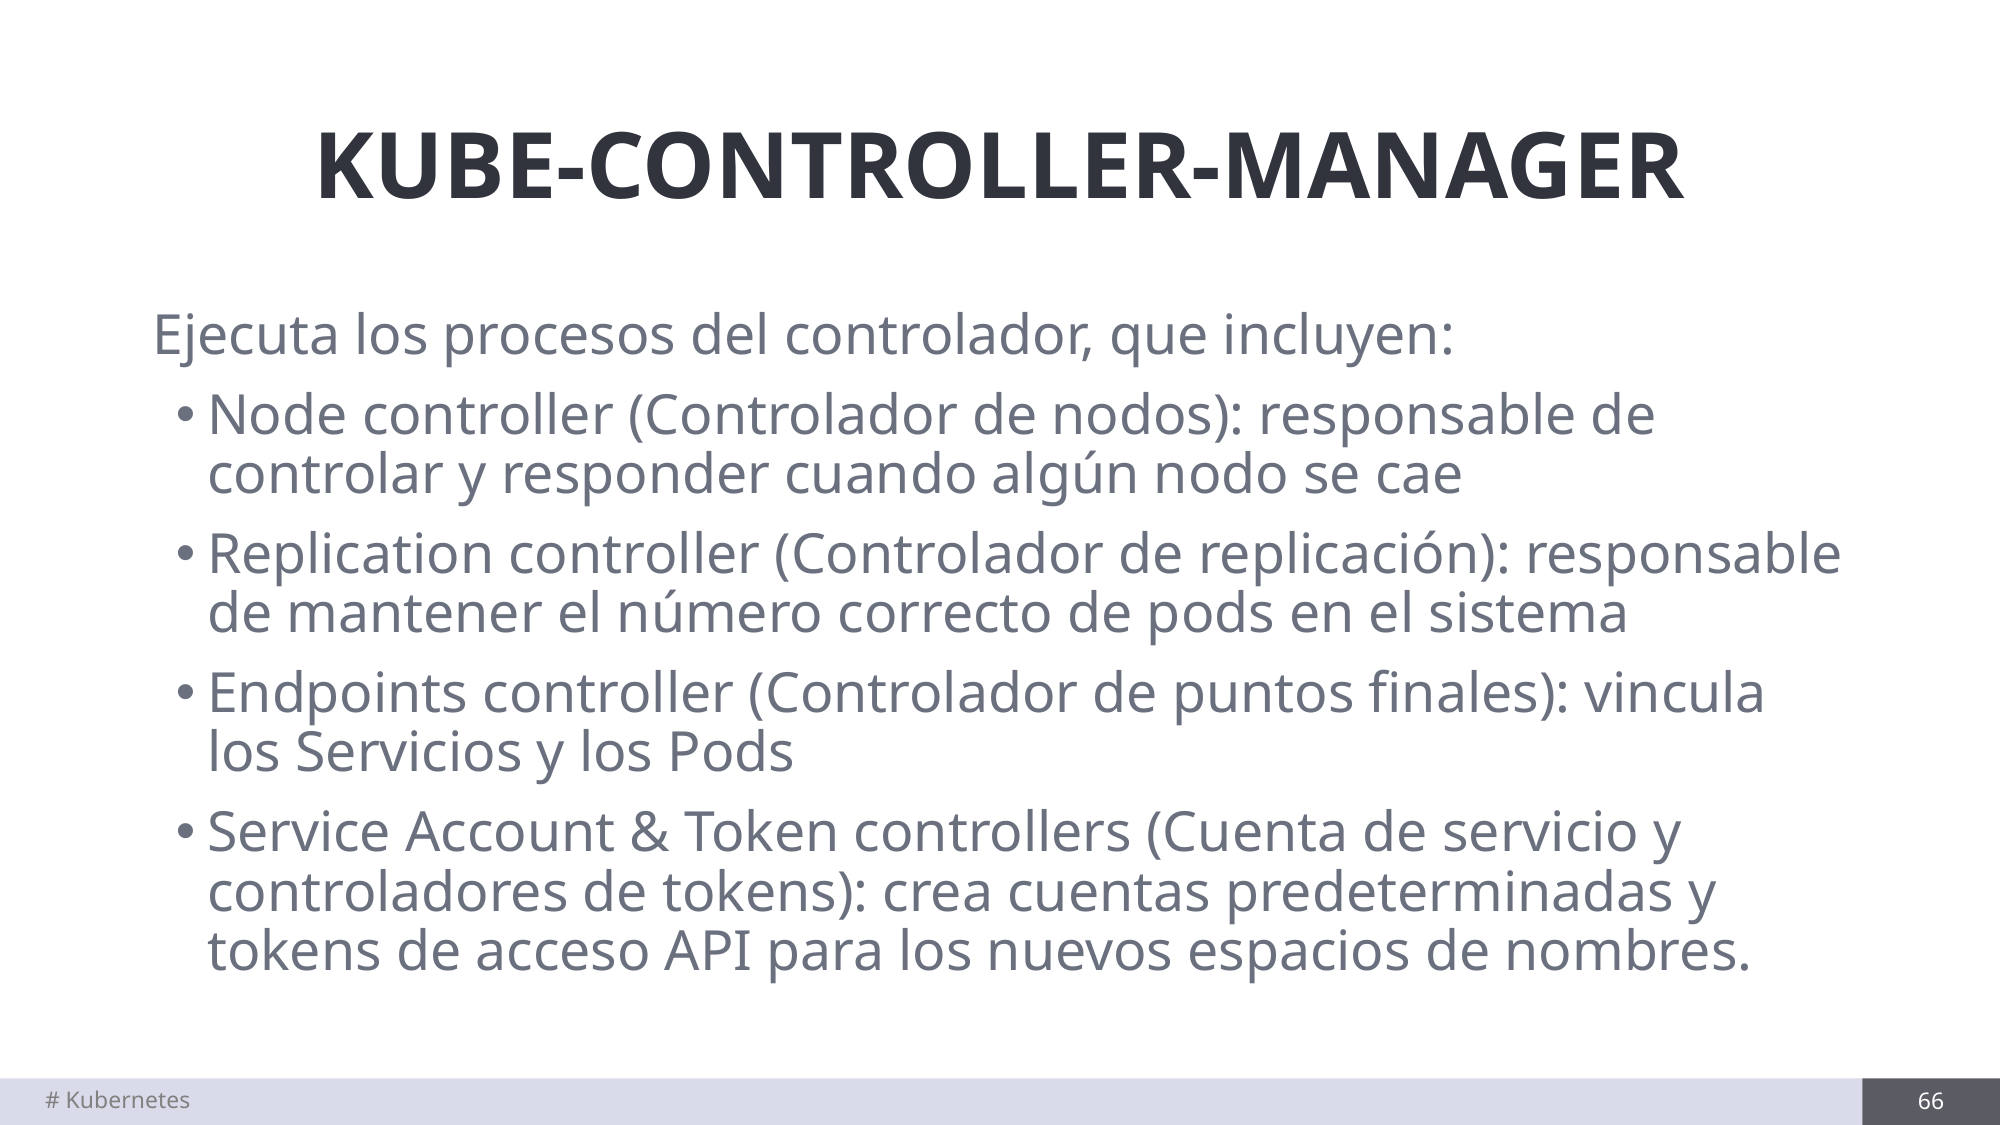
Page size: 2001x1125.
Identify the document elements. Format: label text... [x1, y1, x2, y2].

footer # Kubernetes [0, 1078, 1862, 1125]
title KUBE-CONTROLLER-MANAGER [137, 59, 1863, 278]
list Ejecuta los procesos del controlador, que incluyen: Node controller (Controlador de nodos): responsable de controlar y responder cuando algún nodo se cae Replication controller (Controlador de replicación): responsable de mantener el número correcto de pods en el sistema Endpoints controller (Controlador de puntos finales): vincula los Servicios y los Pods Service Account & Token controllers (Cuenta de servicio y controladores de tokens): crea cuentas predeterminadas y tokens de acceso API para los nuevos espacios de nombres. [137, 299, 1863, 1014]
slide_number 66 [1862, 1078, 2000, 1125]
